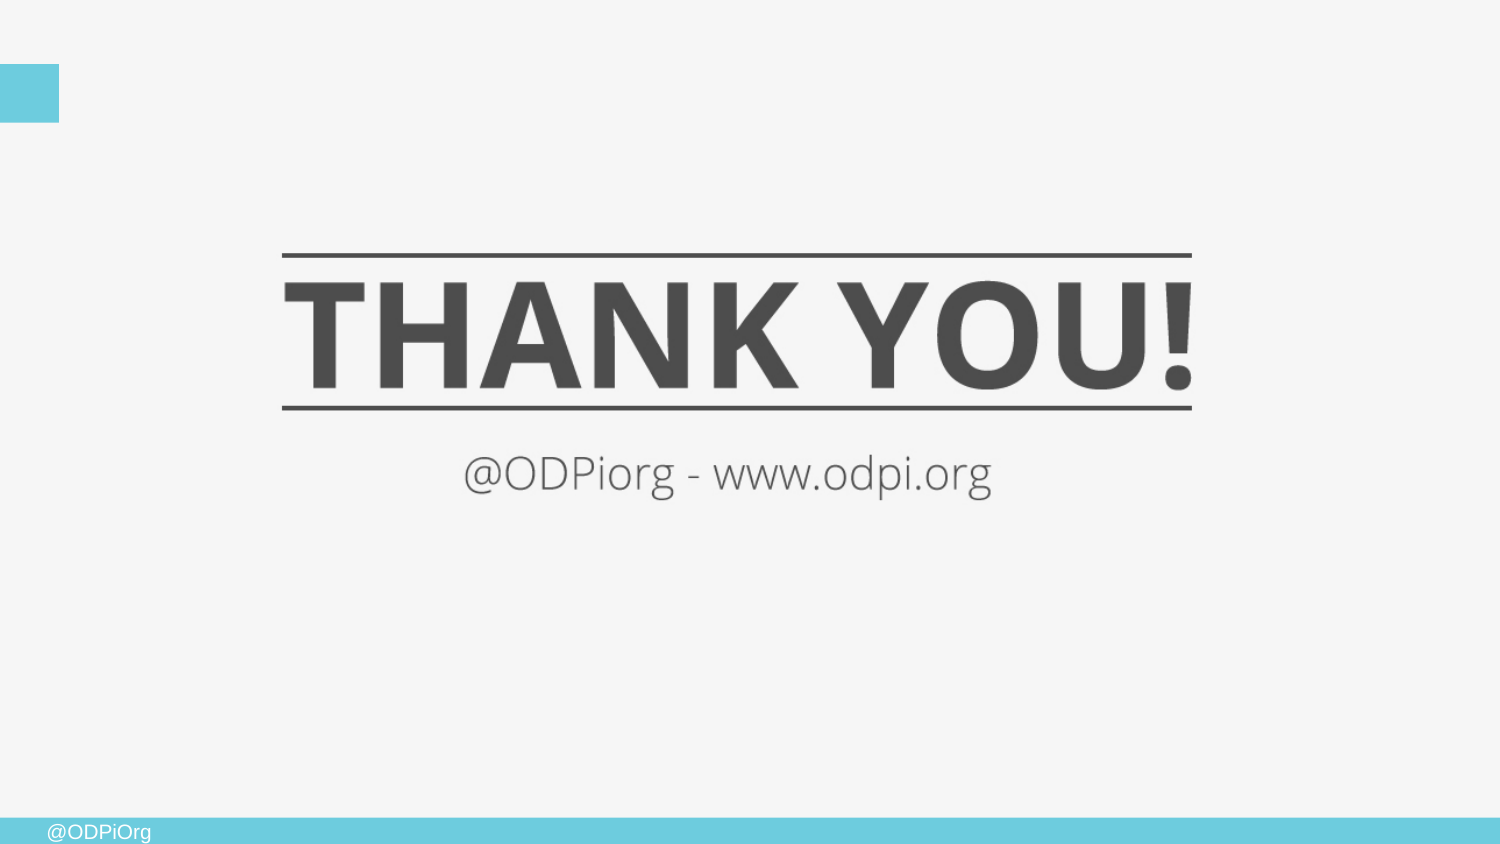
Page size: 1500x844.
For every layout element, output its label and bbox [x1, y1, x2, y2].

picture [246, 188, 1263, 521]
